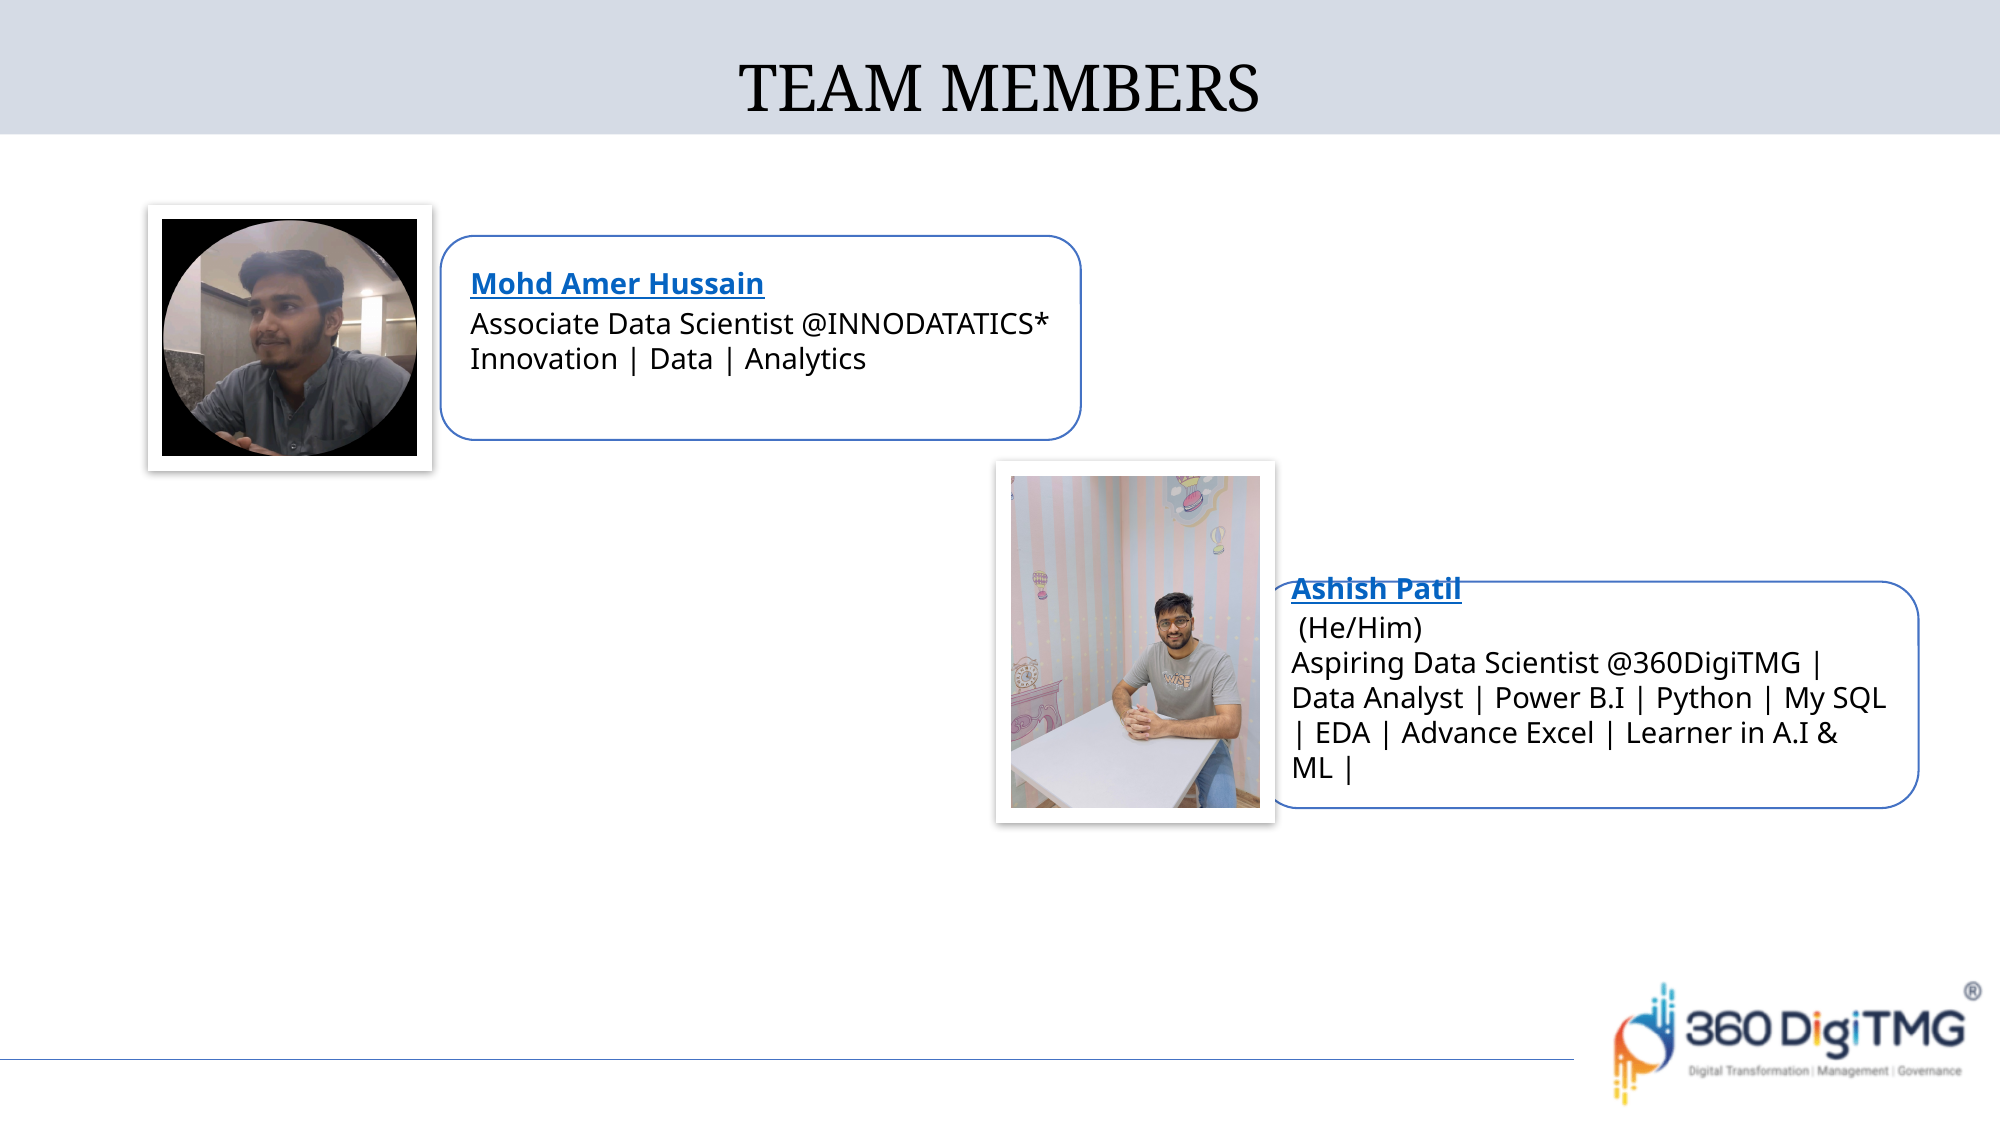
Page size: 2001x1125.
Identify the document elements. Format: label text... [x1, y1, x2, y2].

picture [161, 218, 418, 457]
text_box Mohd Amer Hussain Associate Data Scientist @INNODATATICS* Innovation | Data | Analytics [440, 235, 1081, 440]
title TEAM MEMBERS [137, 48, 1863, 134]
picture [1574, 953, 2000, 1114]
text_box Ashish Patil (He/Him) Aspiring Data Scientist @360DigiTMG | Data Analyst | Power B.I | Python | My SQL | EDA | Advance Excel | Learner in A.I & ML | [1281, 581, 1919, 809]
picture [1010, 475, 1261, 809]
